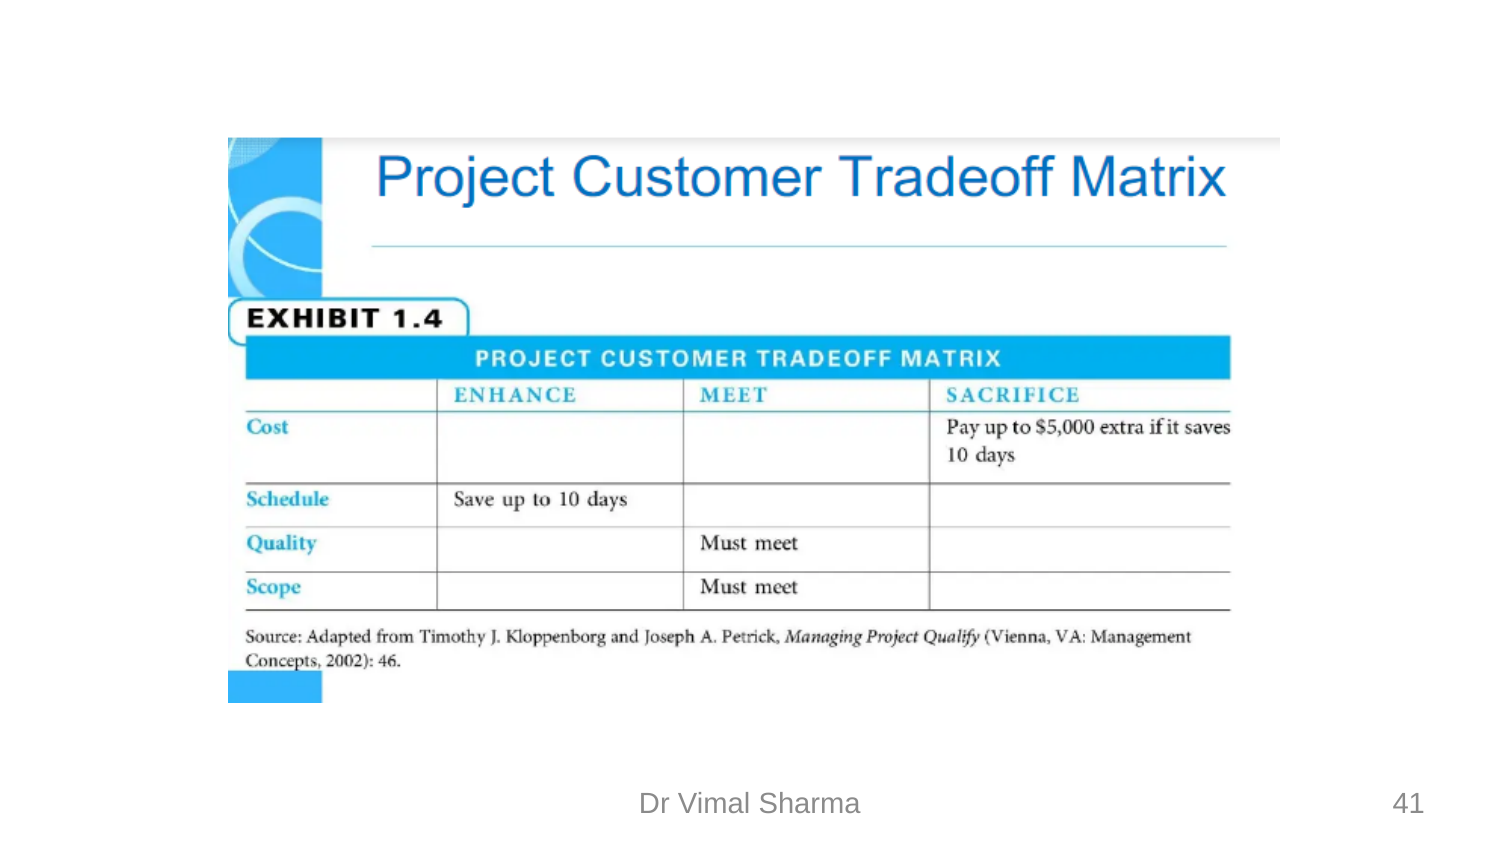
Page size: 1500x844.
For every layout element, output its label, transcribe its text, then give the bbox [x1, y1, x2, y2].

picture [228, 132, 1280, 704]
footer Dr Vimal Sharma [510, 784, 990, 827]
slide_number 41 [1080, 784, 1425, 827]
